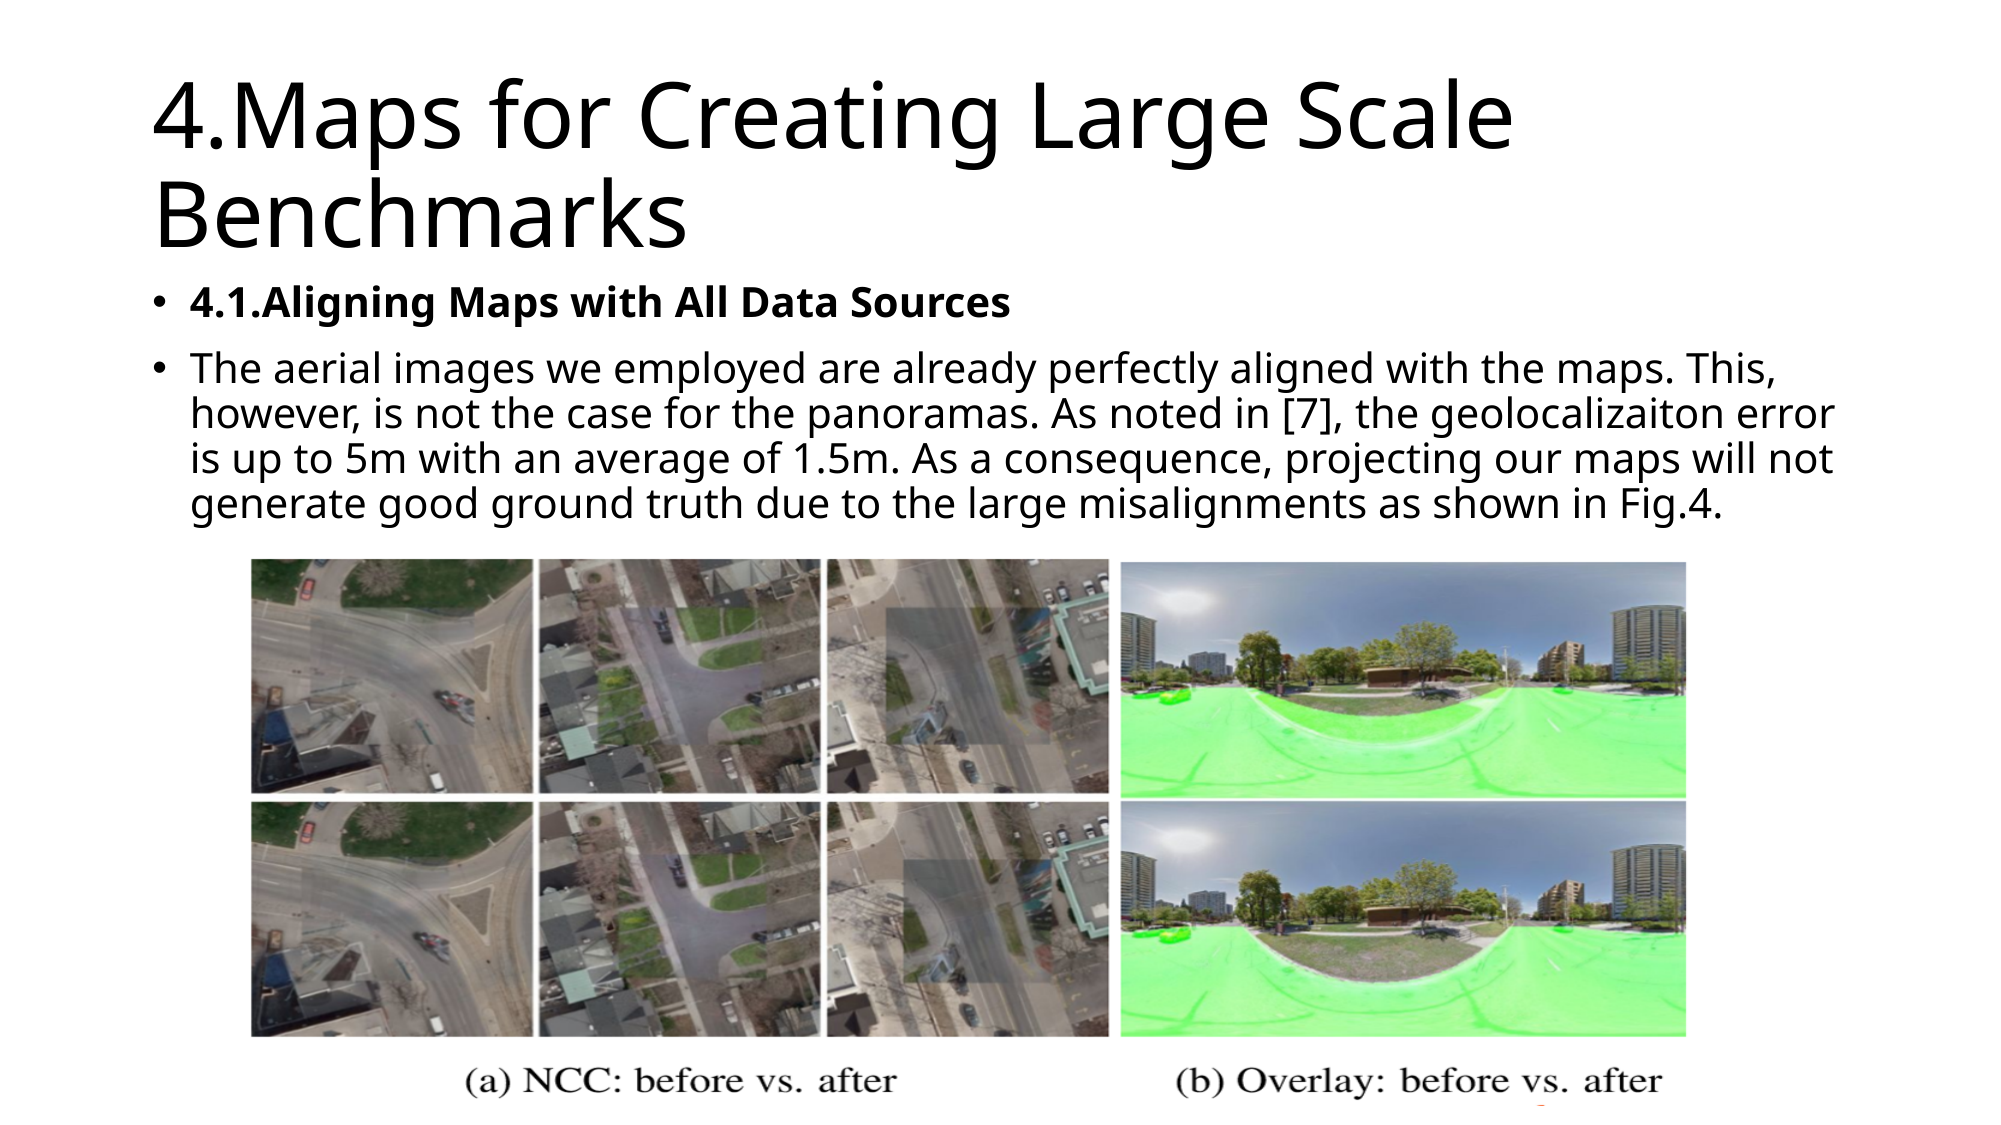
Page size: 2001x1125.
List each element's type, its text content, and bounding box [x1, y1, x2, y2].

title 4.Maps for Creating Large Scale Benchmarks [137, 59, 1916, 278]
picture [230, 539, 1709, 1106]
list 4.1.Aligning Maps with All Data Sources The aerial images we employed are already perfectly aligned with the maps. This, however, is not the case for the panoramas. As noted in [7], the geolocalizaiton error is up to 5m with an average of 1.5m. As a consequence, projecting our maps will not generate good ground truth due to the large misalignments as shown in Fig.4. [137, 273, 1863, 1037]
